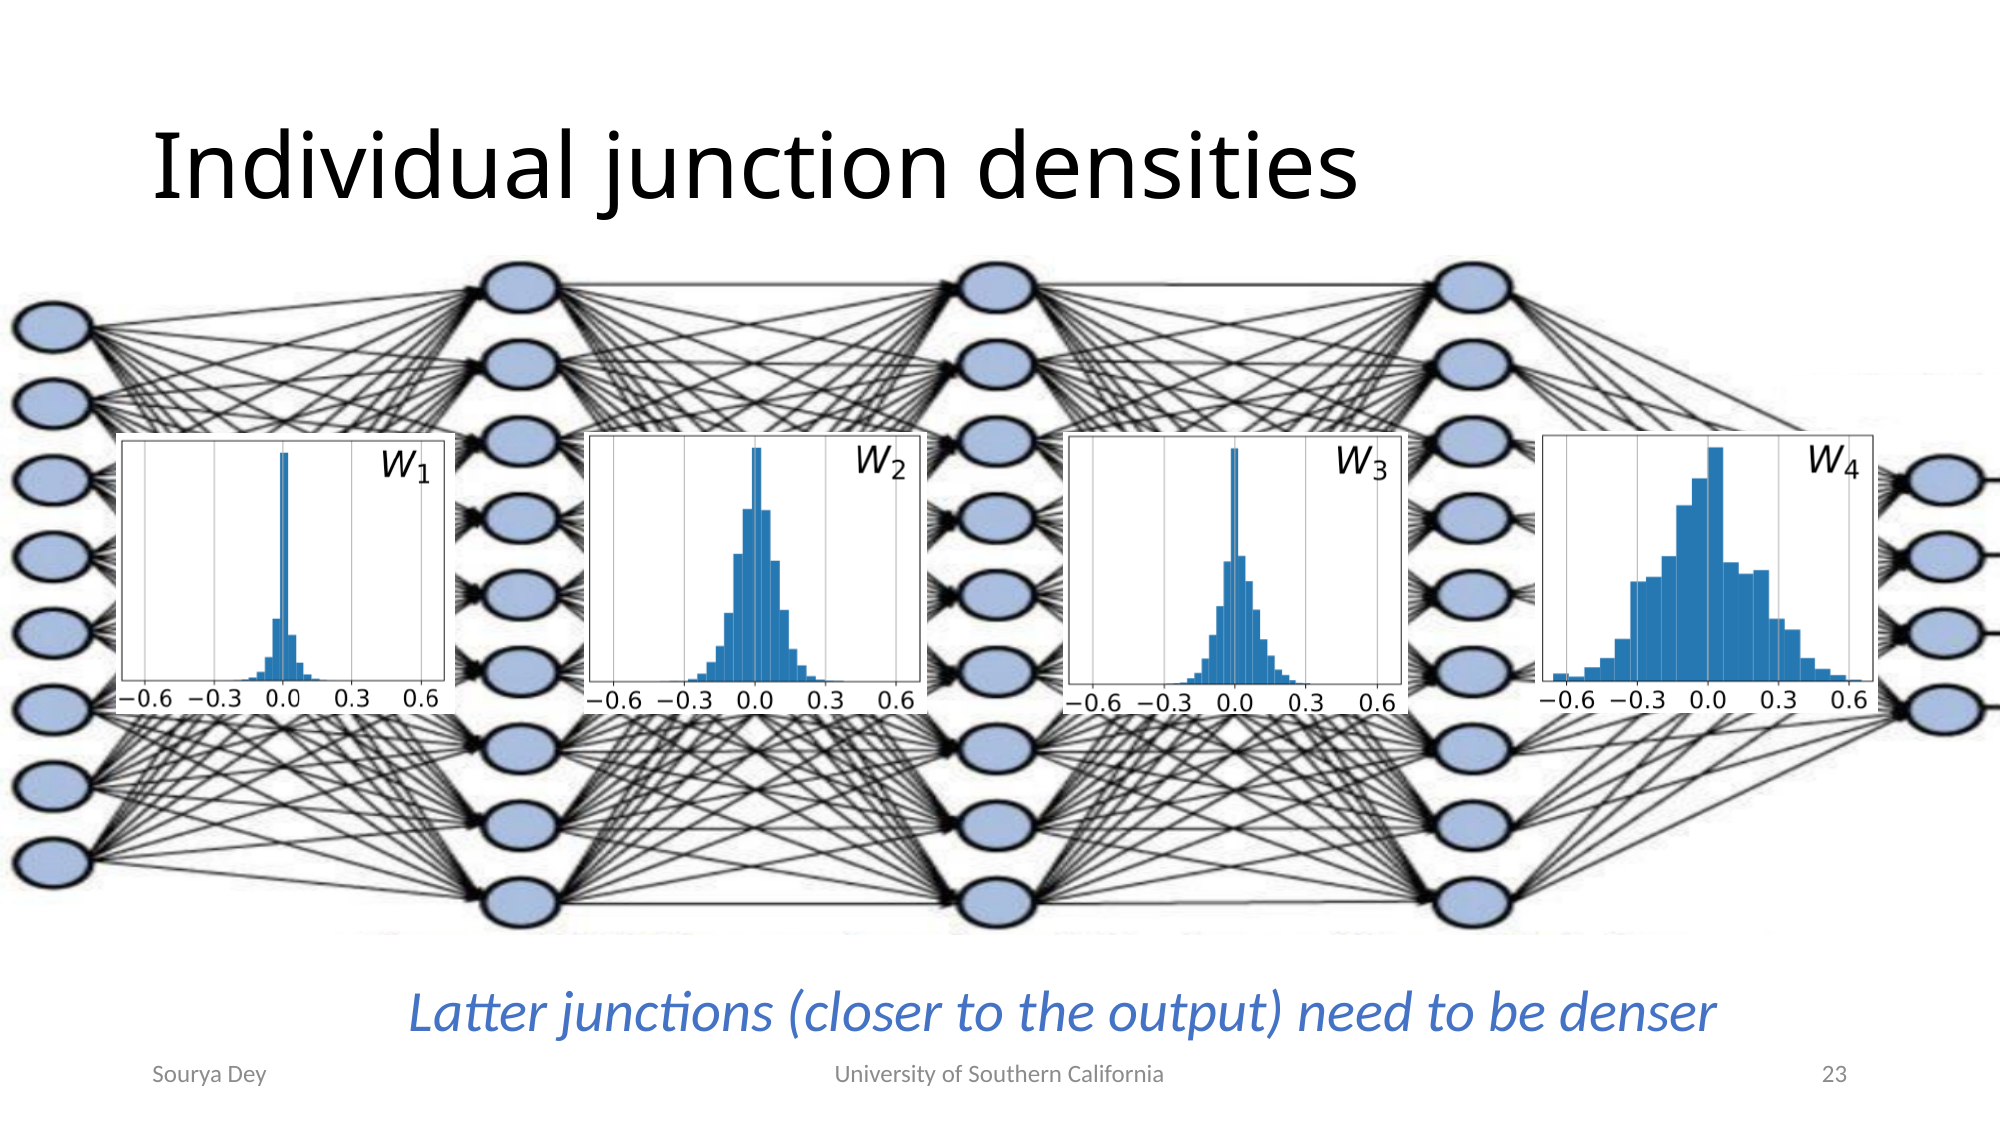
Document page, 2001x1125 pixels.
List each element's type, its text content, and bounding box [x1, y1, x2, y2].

picture [1535, 431, 1878, 713]
picture [116, 433, 455, 714]
picture [584, 432, 927, 714]
slide_number 23 [1412, 1042, 1863, 1103]
title Individual junction densities [137, 59, 1863, 255]
slide_number Sourya Dey [137, 1042, 588, 1103]
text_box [0, 255, 2000, 935]
text_box Latter junctions (closer to the output) need to be denser [394, 966, 1734, 1051]
picture [1063, 432, 1408, 714]
footer University of Southern California [662, 1042, 1338, 1103]
